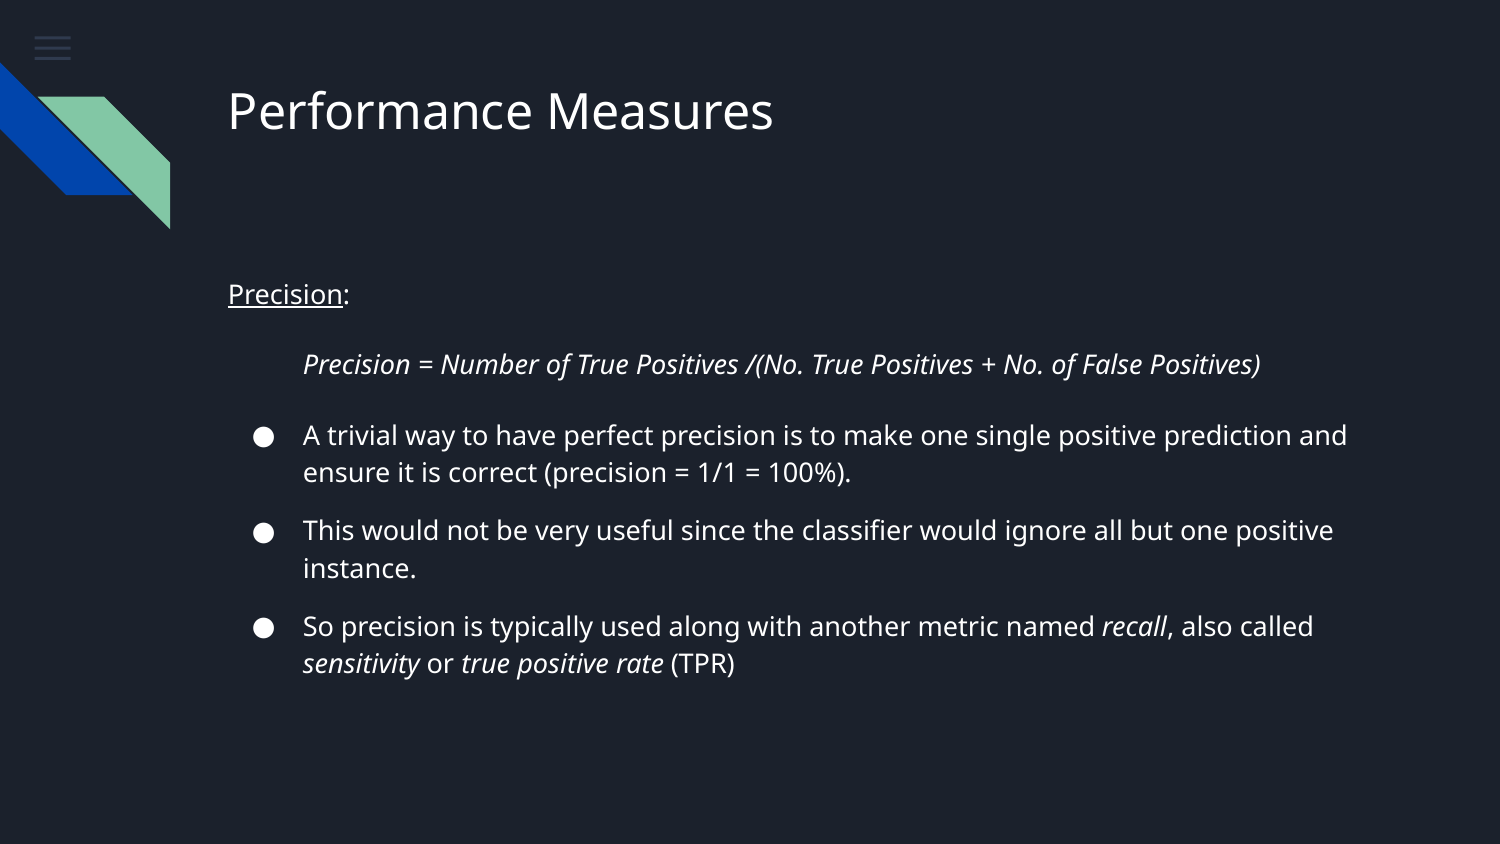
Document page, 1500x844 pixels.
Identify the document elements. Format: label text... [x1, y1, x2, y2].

list Precision: Precision = Number of True Positives /(No. True Positives + No. of False Positives) A trivial way to have perfect precision is to make one single positive prediction and ensure it is correct (precision = 1/1 = 100%). This would not be very useful since the classifier would ignore all but one positive instance. So precision is typically used along with another metric named recall, also called sensitivity or true positive rate (TPR) [212, 257, 1368, 735]
title Performance Measures [212, 64, 1368, 215]
